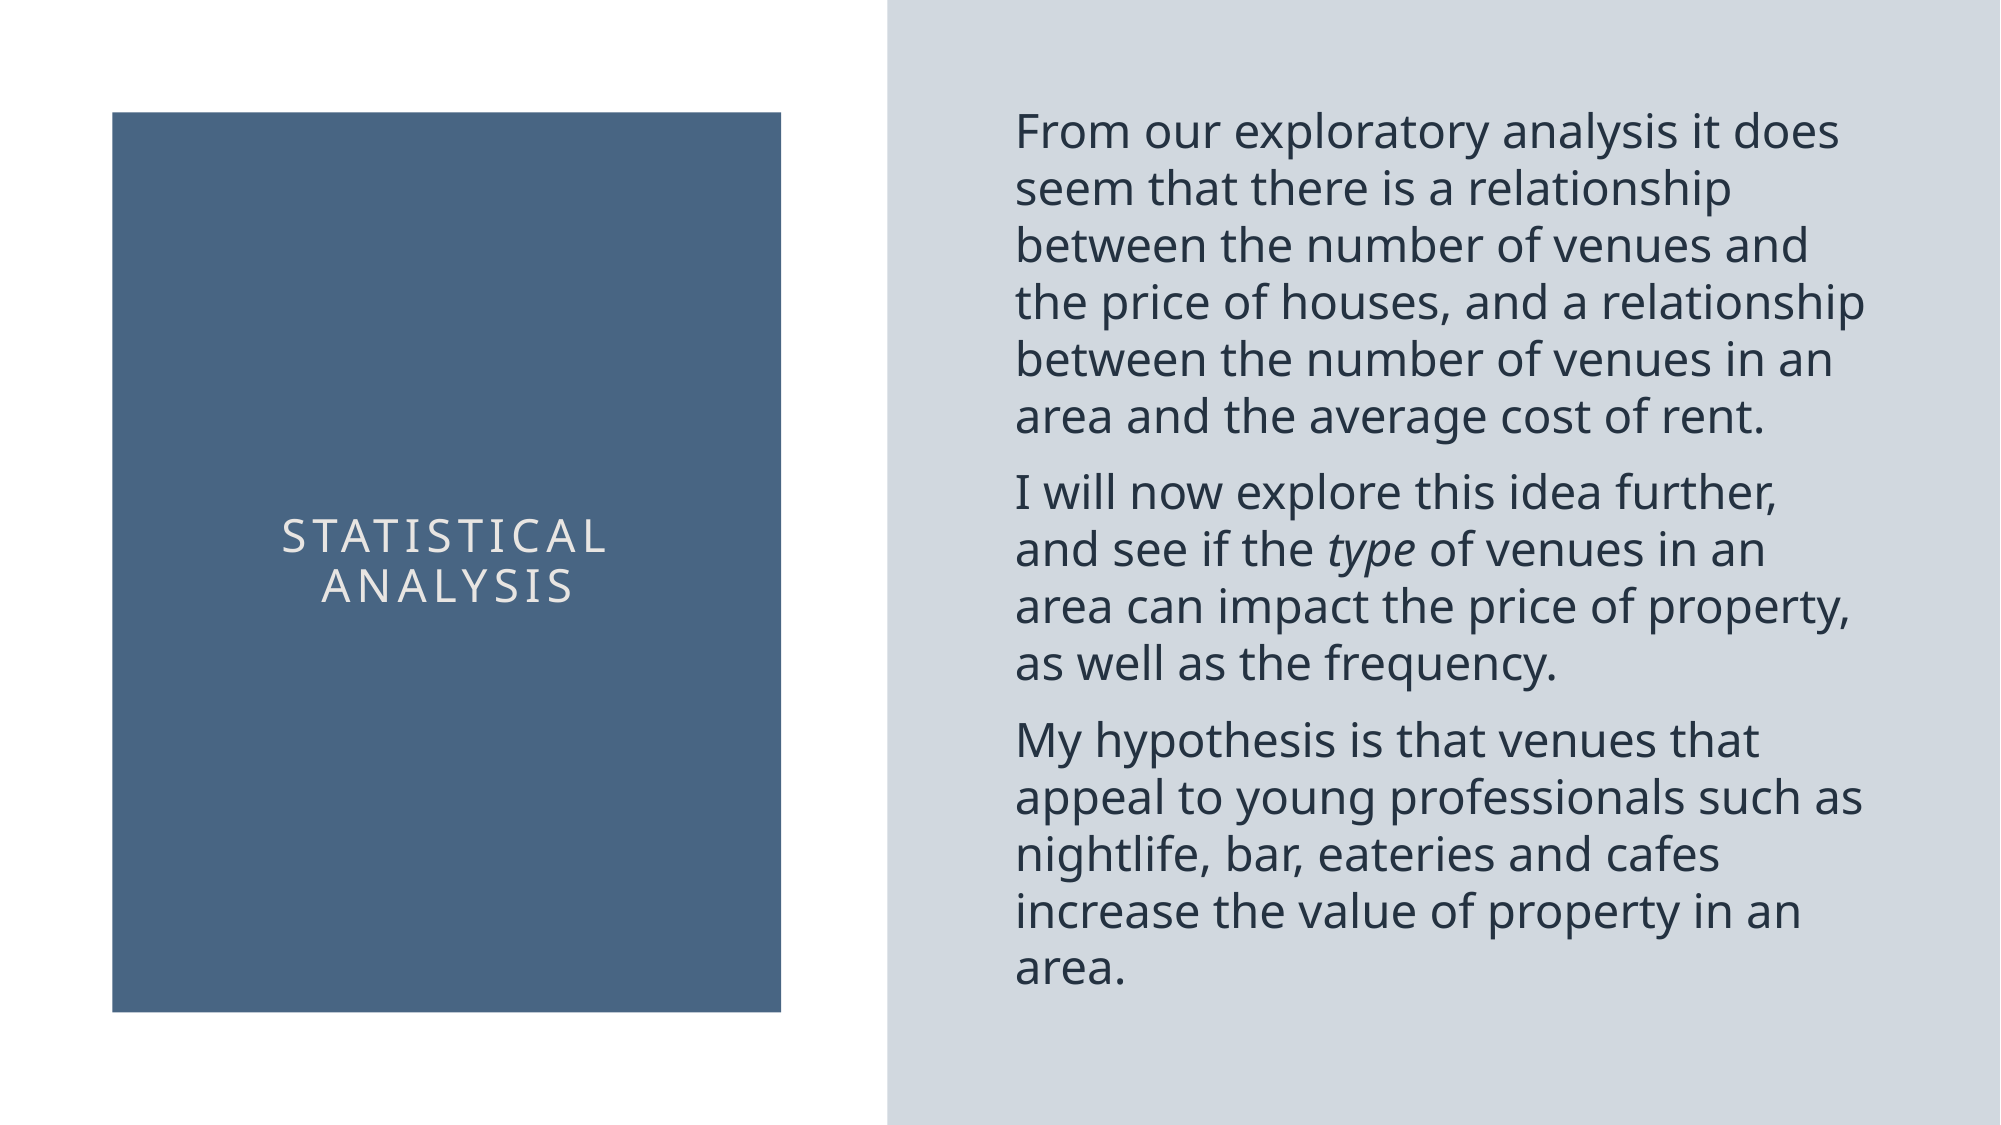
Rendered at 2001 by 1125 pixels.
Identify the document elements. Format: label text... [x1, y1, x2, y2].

title Statistical Analysis [225, 224, 669, 900]
text_box [111, 111, 782, 1013]
list From our exploratory analysis it does seem that there is a relationship between the number of venues and the price of houses, and a relationship between the number of venues in an area and the average cost of rent. I will now explore this idea further, and see if the type of venues in an area can impact the price of property, as well as the frequency. My hypothesis is that venues that appeal to young professionals such as nightlife, bar, eateries and cafes increase the value of property in an area. [999, 82, 1888, 1013]
text_box [0, 0, 886, 1125]
text_box [886, 0, 2000, 1125]
